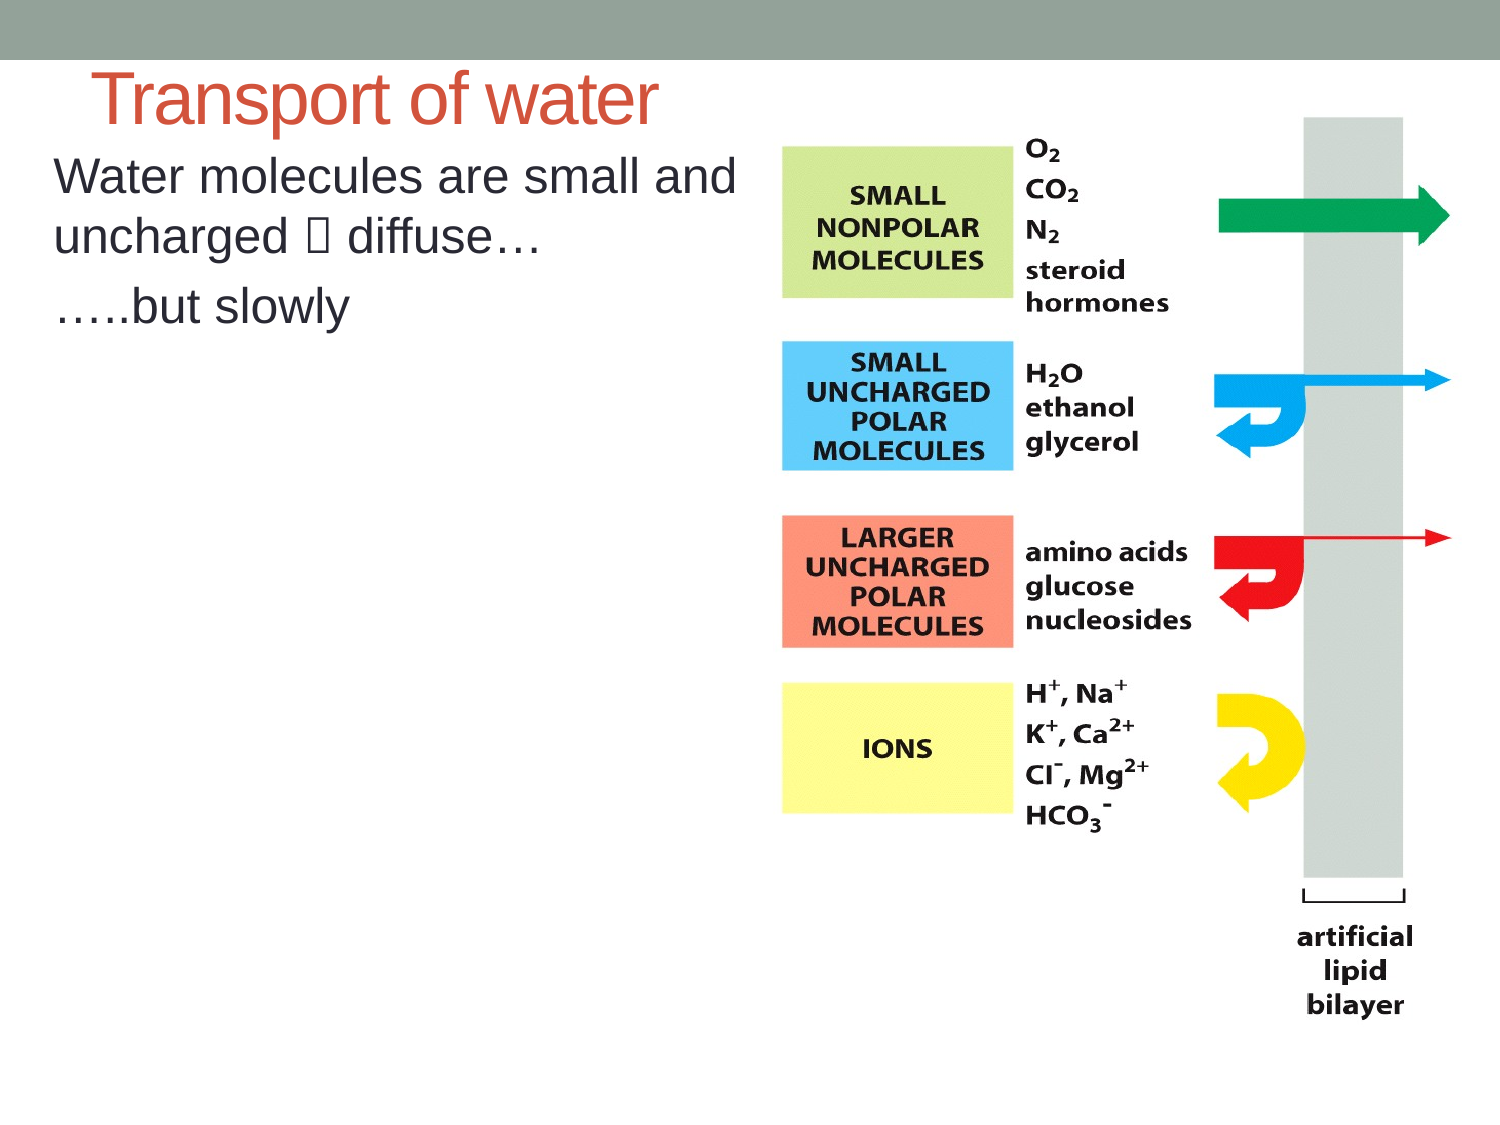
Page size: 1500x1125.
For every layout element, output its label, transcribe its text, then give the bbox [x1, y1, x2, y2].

picture [773, 107, 1462, 1034]
title Transport of water [75, 13, 1425, 136]
list Water molecules are small and uncharged  diffuse… …..but slowly [38, 136, 770, 979]
